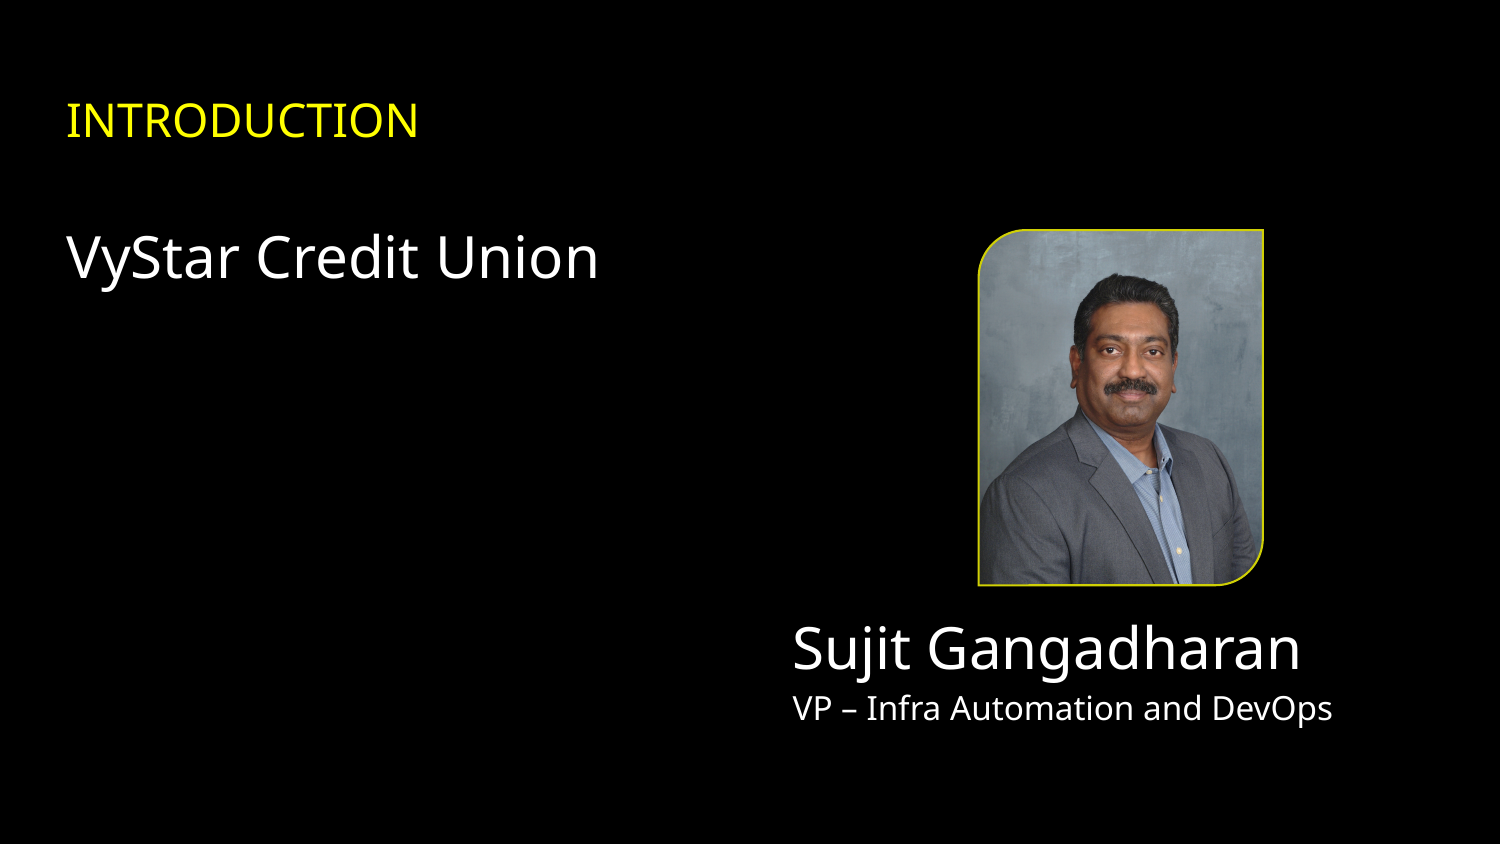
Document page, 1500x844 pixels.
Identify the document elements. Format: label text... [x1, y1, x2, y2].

list VyStar Credit Union [51, 189, 816, 750]
picture [978, 229, 1264, 586]
list Sujit Gangadharan VP – Infra Automation and DevOps [777, 585, 1464, 726]
title INTRODUCTION [51, 72, 1449, 167]
